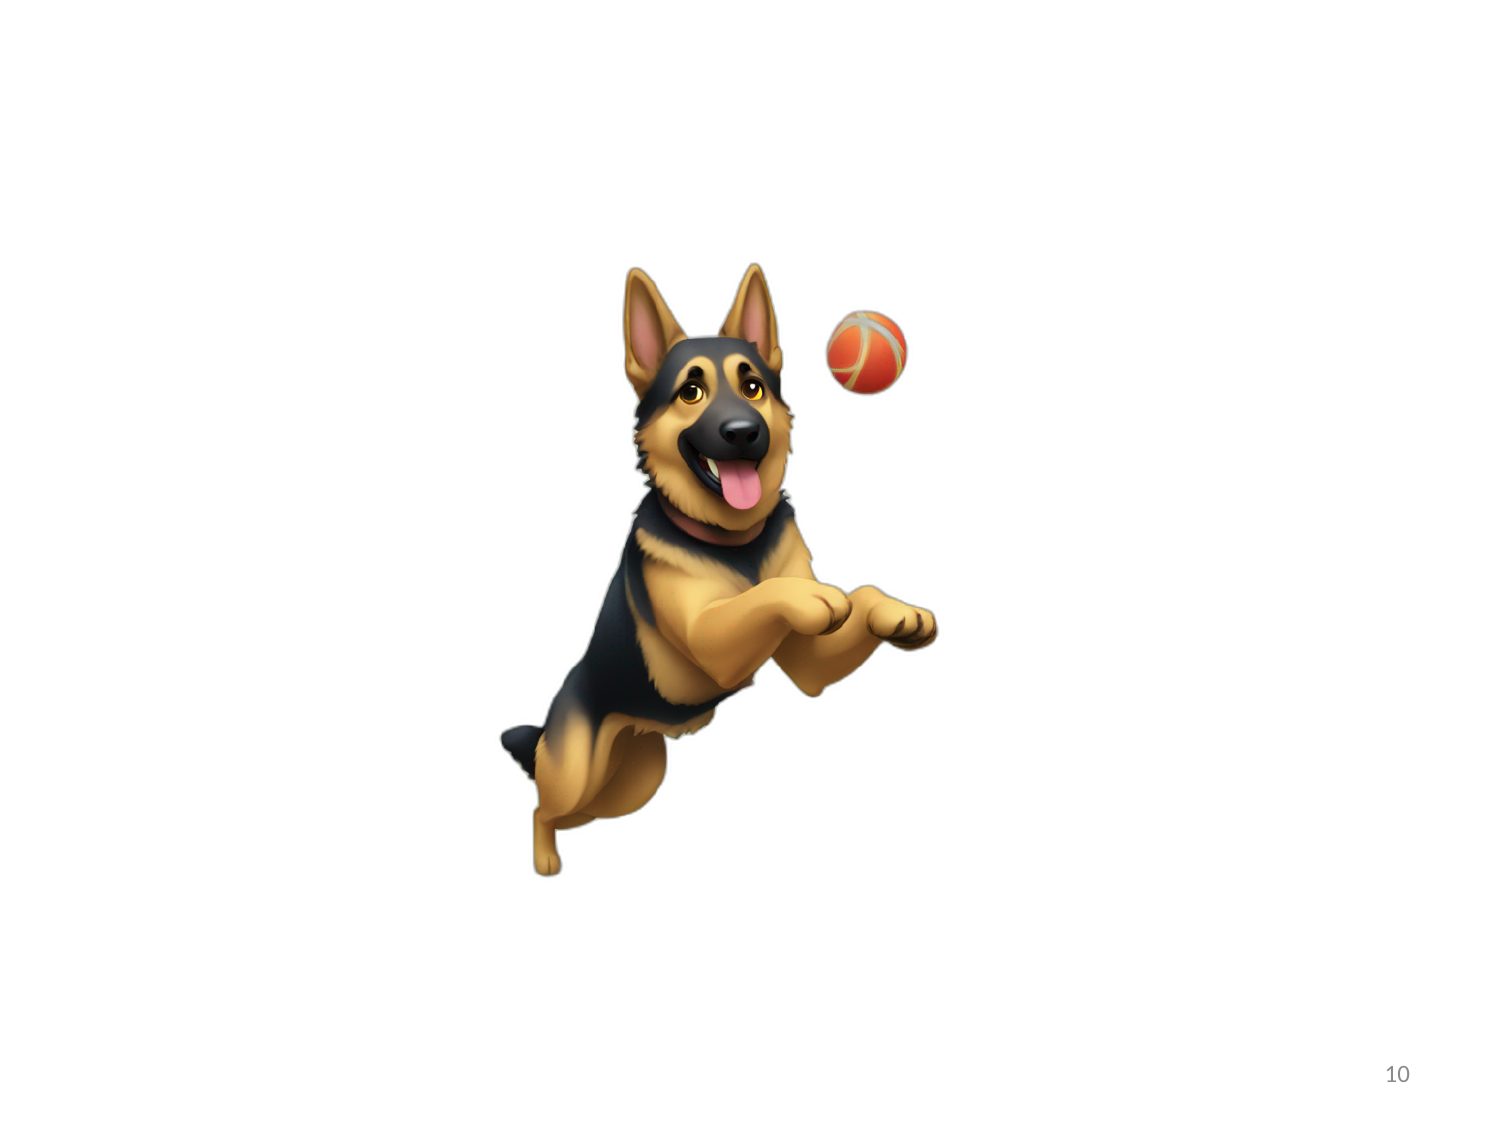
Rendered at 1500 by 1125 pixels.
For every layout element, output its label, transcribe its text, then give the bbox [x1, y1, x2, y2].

slide_number 10 [1074, 1042, 1425, 1103]
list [378, 190, 1122, 934]
